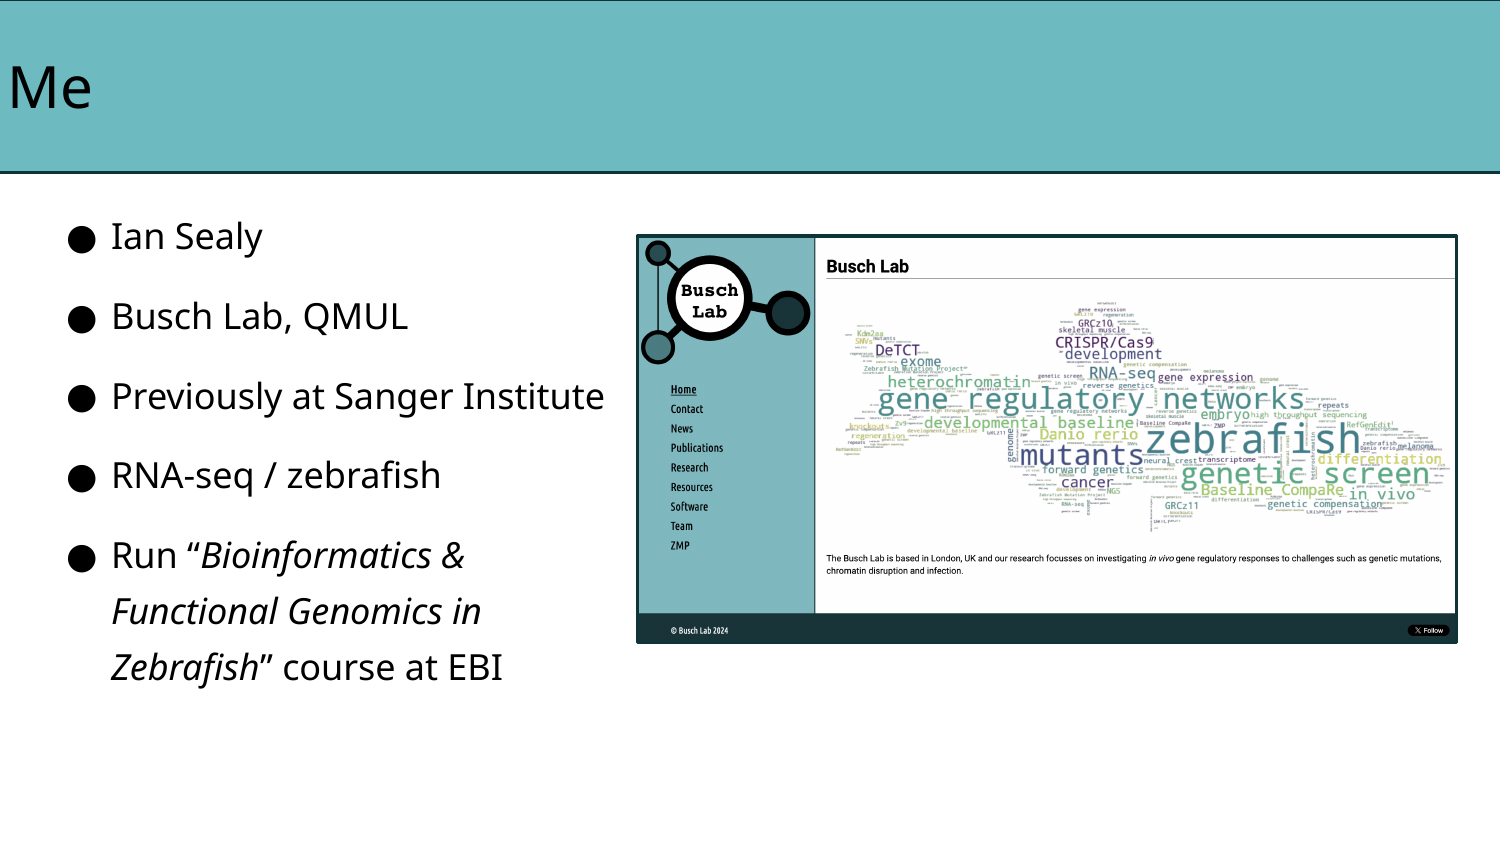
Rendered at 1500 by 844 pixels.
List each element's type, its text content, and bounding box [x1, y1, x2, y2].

title Me [0, 0, 1500, 174]
picture [638, 237, 1455, 642]
list Ian Sealy Busch Lab, QMUL Previously at Sanger Institute RNA-seq / zebrafish Run “Bioinformatics & Functional Genomics in Zebrafish” course at EBI [51, 189, 637, 750]
